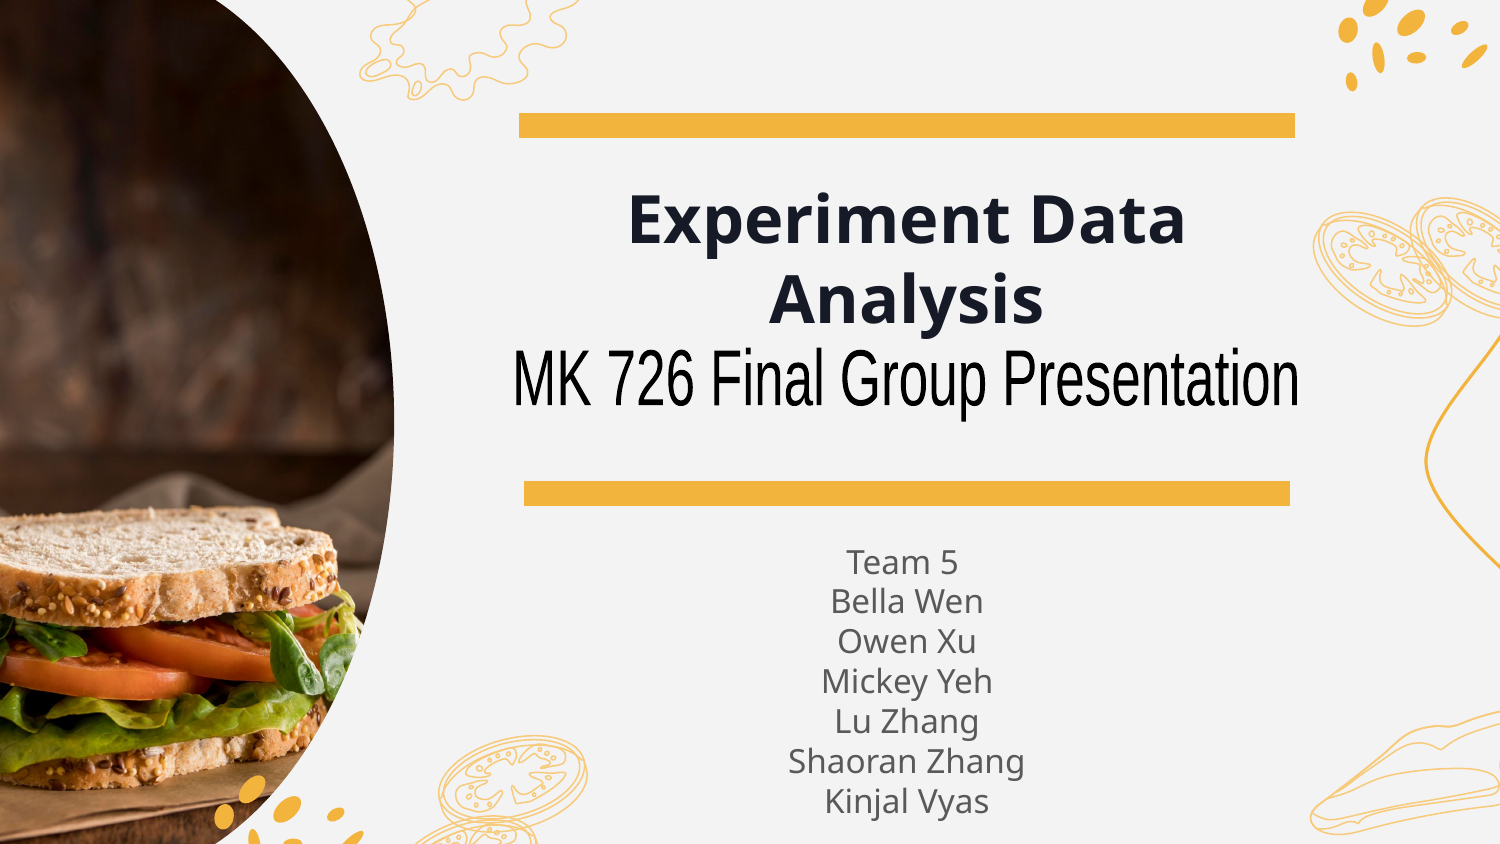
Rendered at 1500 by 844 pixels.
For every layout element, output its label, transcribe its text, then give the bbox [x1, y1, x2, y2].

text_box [211, 770, 367, 844]
picture [0, 0, 395, 844]
title Experiment Data Analysis [475, 87, 1339, 427]
subtitle Team 5 Bella Wen Owen Xu Mickey Yeh Lu Zhang Shaoran Zhang Kinjal Vyas [495, 525, 1319, 584]
